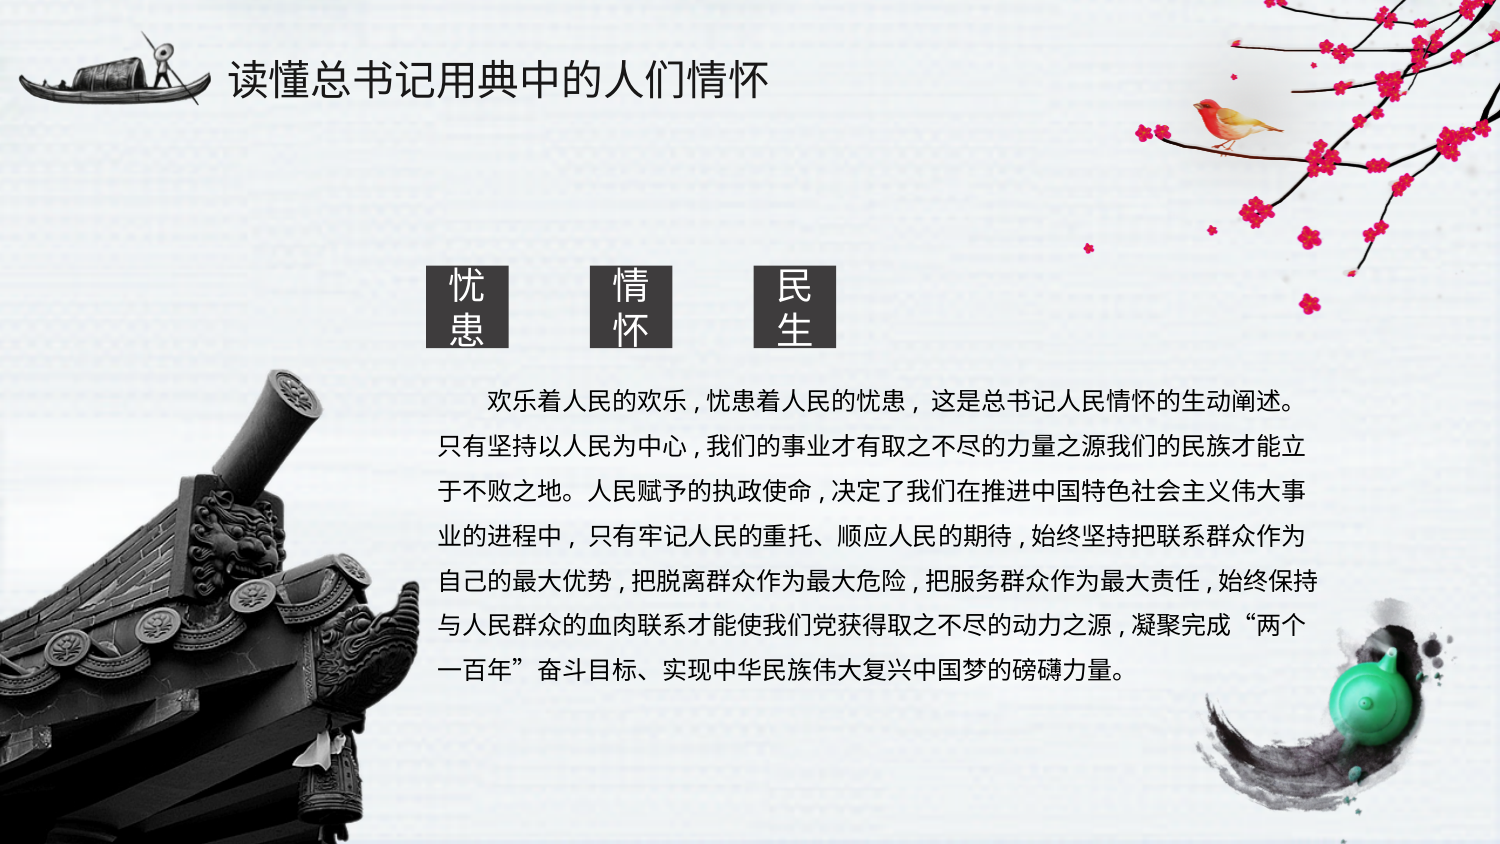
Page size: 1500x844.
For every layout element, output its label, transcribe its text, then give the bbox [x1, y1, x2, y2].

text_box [426, 265, 837, 349]
text_box 读懂总书记用典中的人们情怀 [212, 46, 800, 112]
text_box 欢乐着人民的欢乐,忧患着人民的忧患, 这是总书记人民情怀的生动阐述。只有坚持以人民为中心,我们的事业才有取之不尽的力量之源我们的民族才能立于不败之地。人民赋予的执政使命,决定了我们在推进中国特色社会主义伟大事业的进程中, 只有牢记人民的重托、顺应人民的期待,始终坚持把联系群众作为自己的最大优势,把脱离群众作为最大危险,把服务群众作为最大责任,始终保持与人民群众的血肉联系才能使我们党获得取之不尽的动力之源,凝聚完成“两个一百年”奋斗目标、实现中华民族伟大复兴中国梦的磅礴力量。 [460, 363, 1336, 692]
picture [0, 0, 1500, 844]
